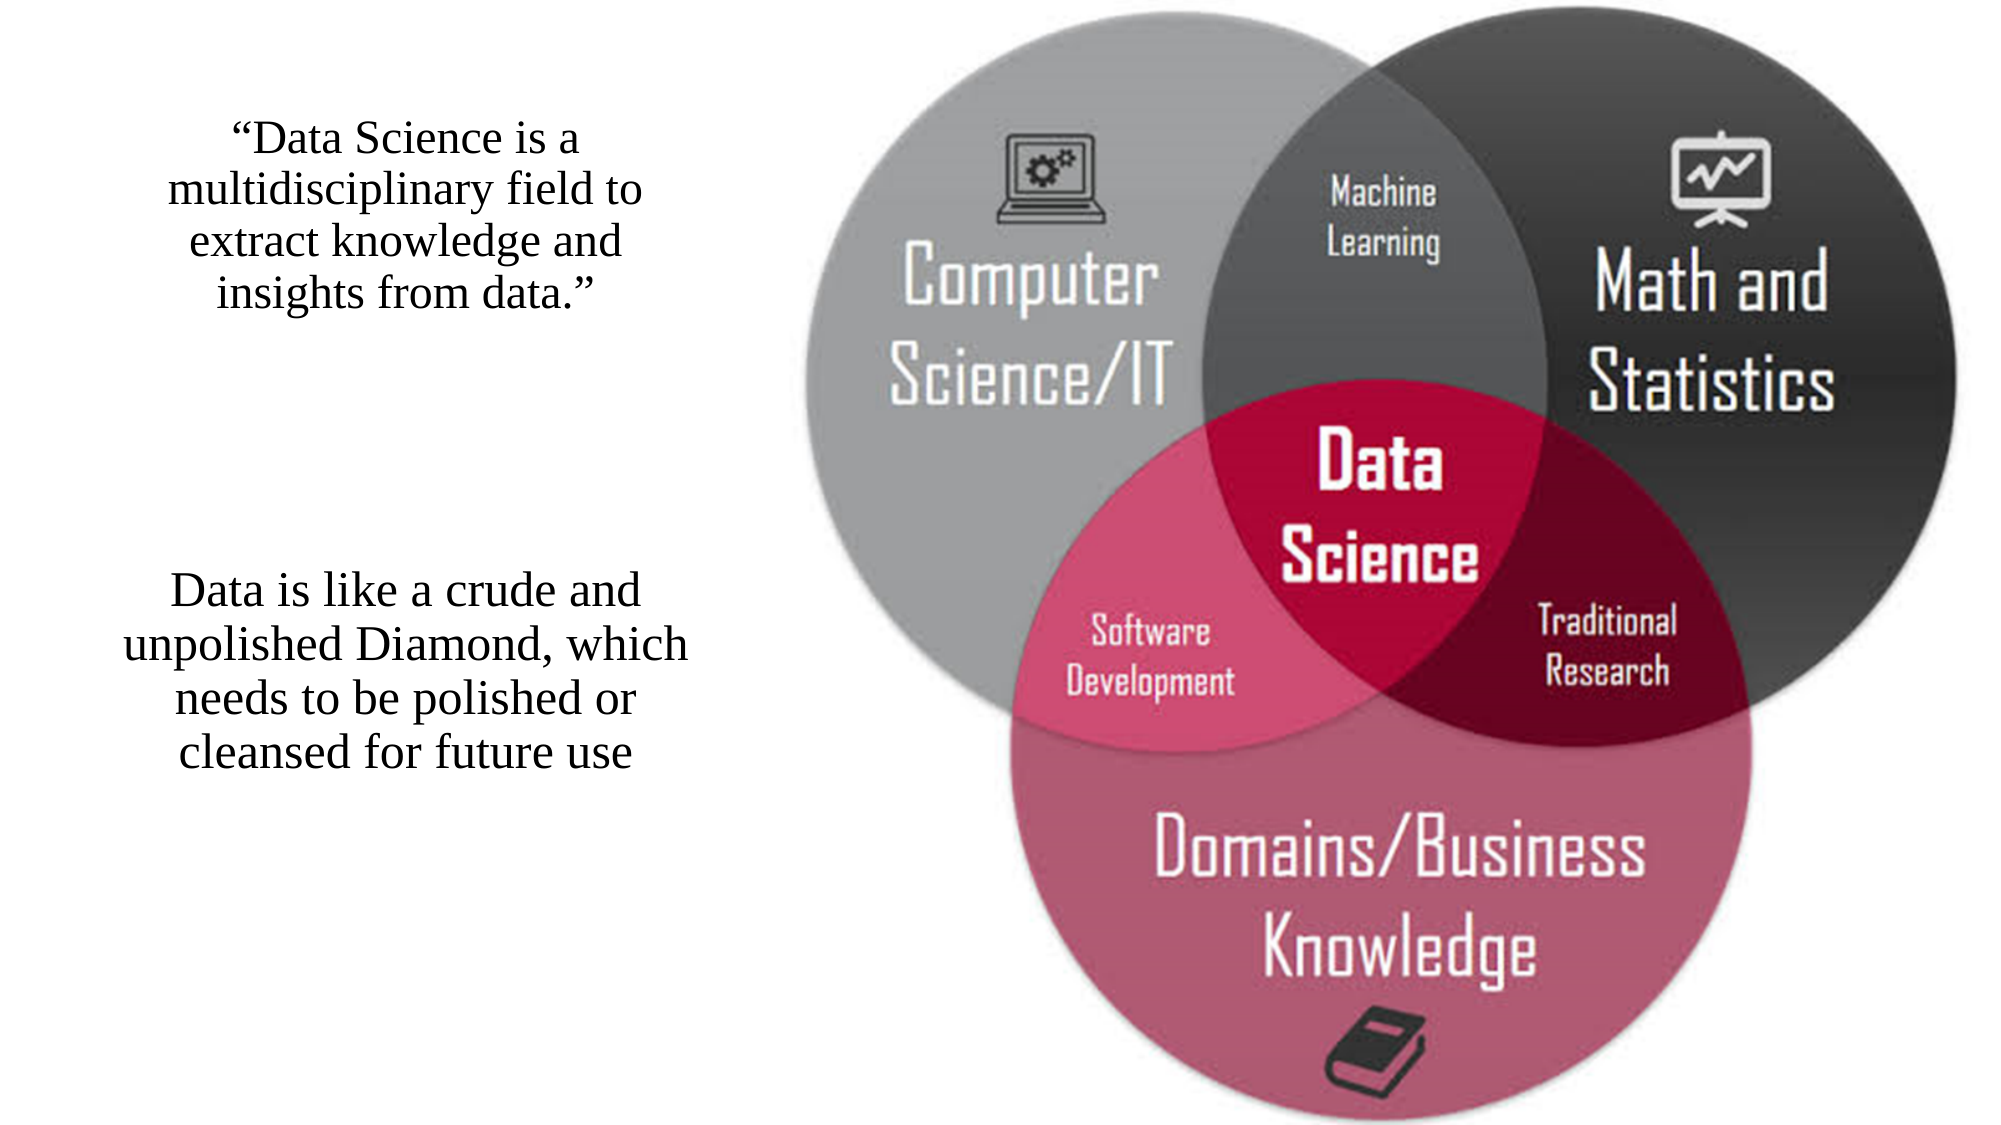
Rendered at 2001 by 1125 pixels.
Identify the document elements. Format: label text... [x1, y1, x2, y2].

title “Data Science is a multidisciplinary field to extract knowledge and insights from data.” [106, 103, 706, 379]
list Data is like a crude and unpolished Diamond, which needs to be polished or cleansed for future use [106, 399, 706, 1021]
picture [760, 0, 2000, 1125]
